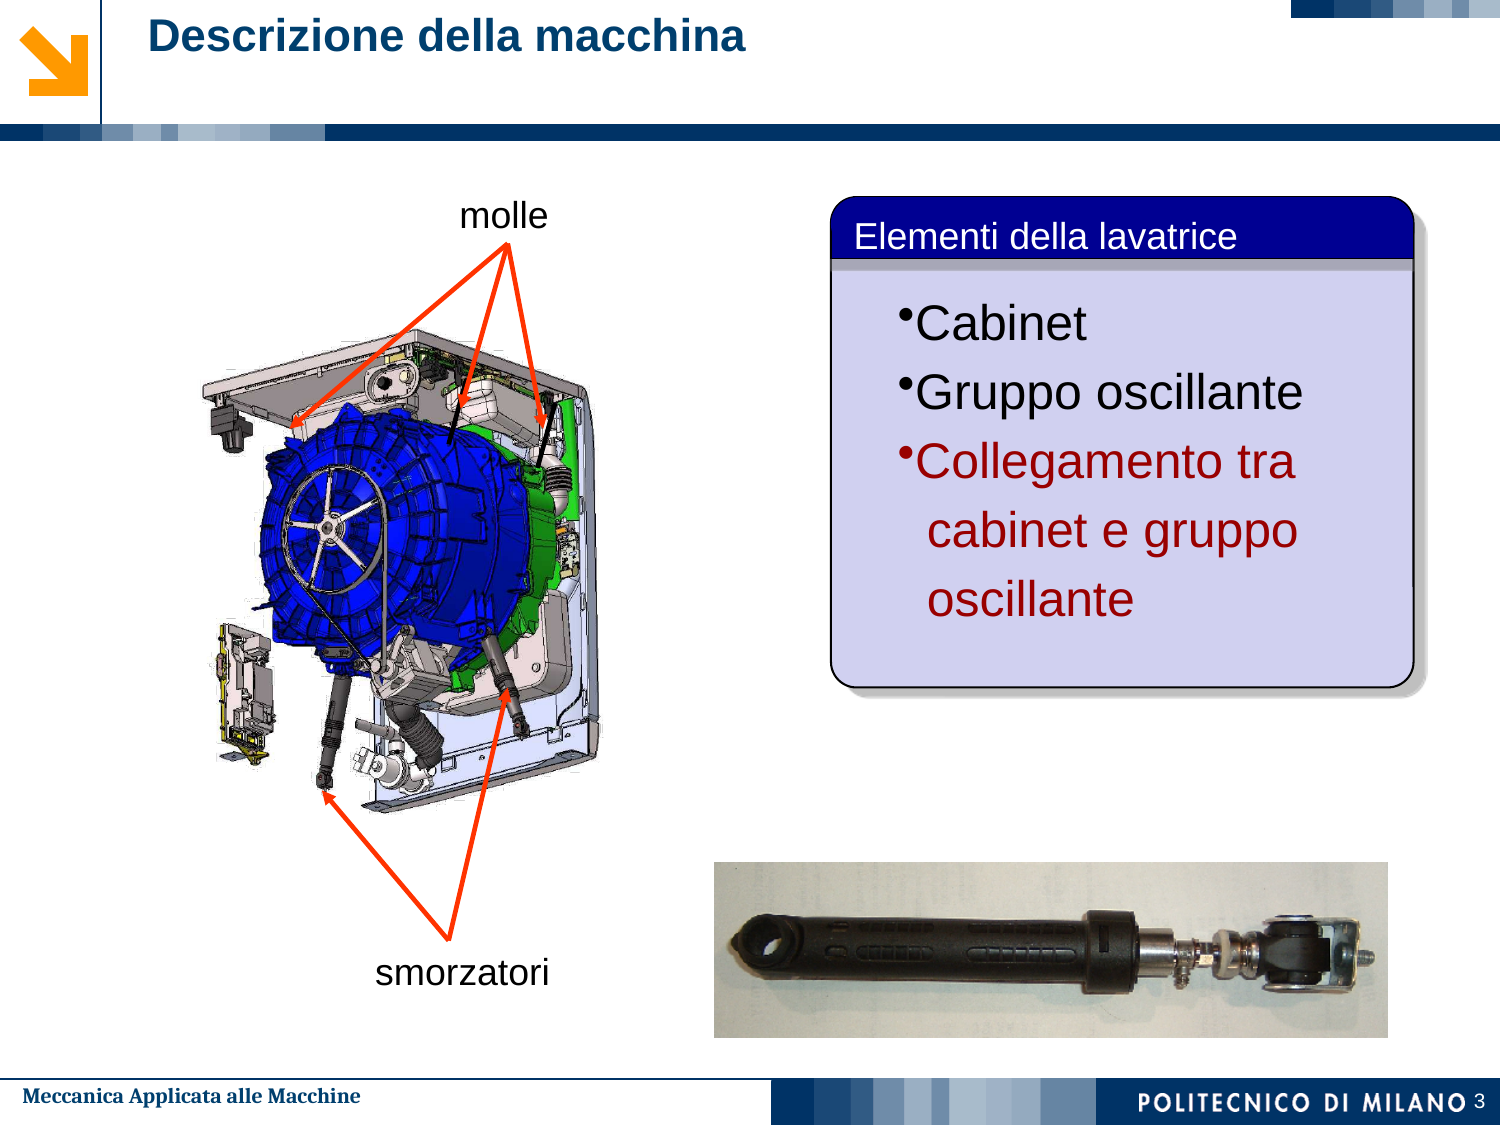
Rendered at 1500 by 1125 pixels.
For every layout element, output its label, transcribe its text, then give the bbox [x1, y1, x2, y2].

picture [714, 861, 1388, 1039]
text_box molle [256, 183, 676, 243]
picture [0, 1074, 1500, 1125]
text_box smorzatori [215, 940, 635, 1001]
text_box Cabinet Gruppo oscillante Collegamento tra cabinet e gruppo oscillante [830, 272, 1414, 688]
title Descrizione della macchina [117, 5, 1094, 144]
text_box 3 [1443, 1080, 1500, 1125]
picture [0, 0, 1500, 141]
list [182, 322, 635, 850]
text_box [830, 196, 1414, 260]
